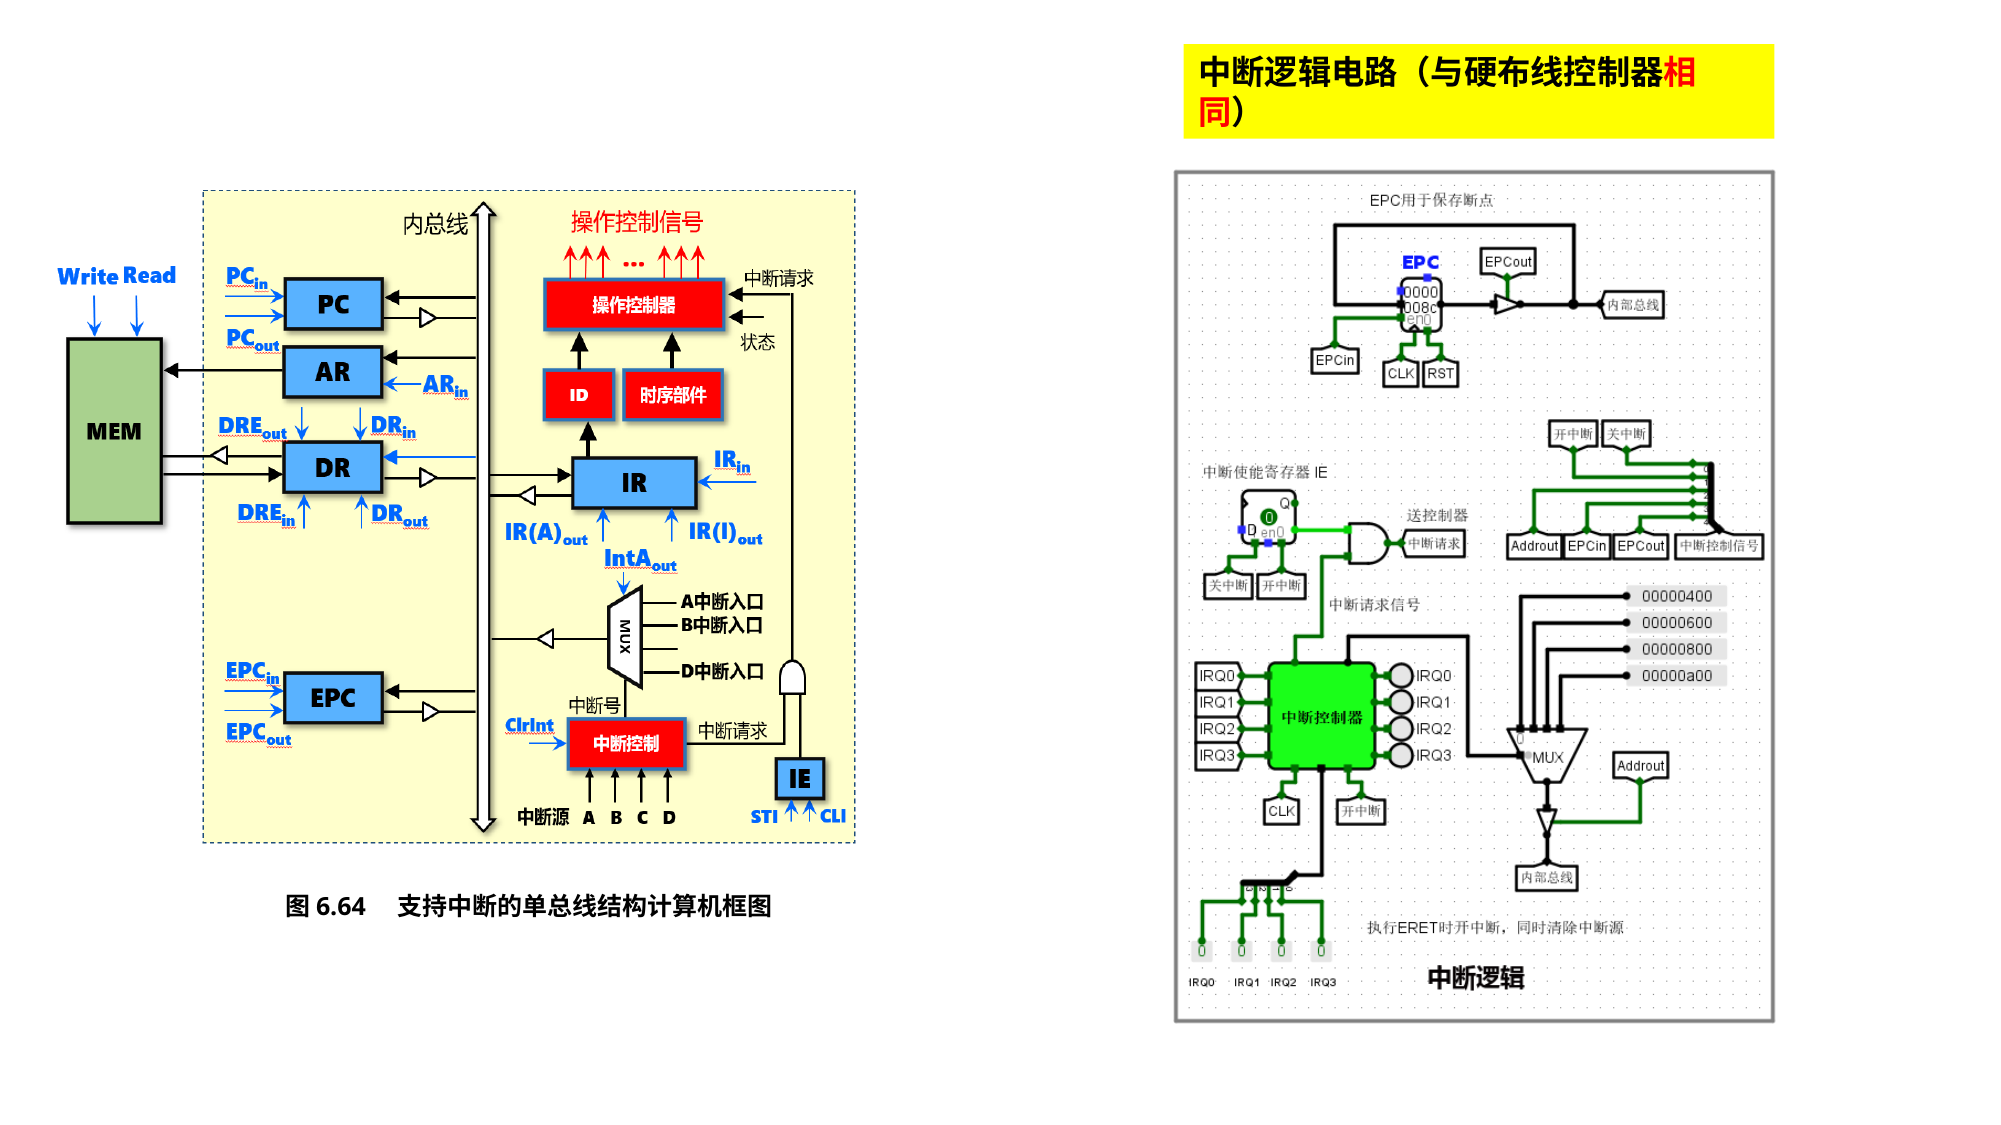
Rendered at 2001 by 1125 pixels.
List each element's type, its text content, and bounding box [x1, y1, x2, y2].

picture [1171, 165, 1779, 1026]
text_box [32, 180, 929, 945]
text_box 中断逻辑电路（与硬布线控制器相同） [1183, 44, 1775, 139]
